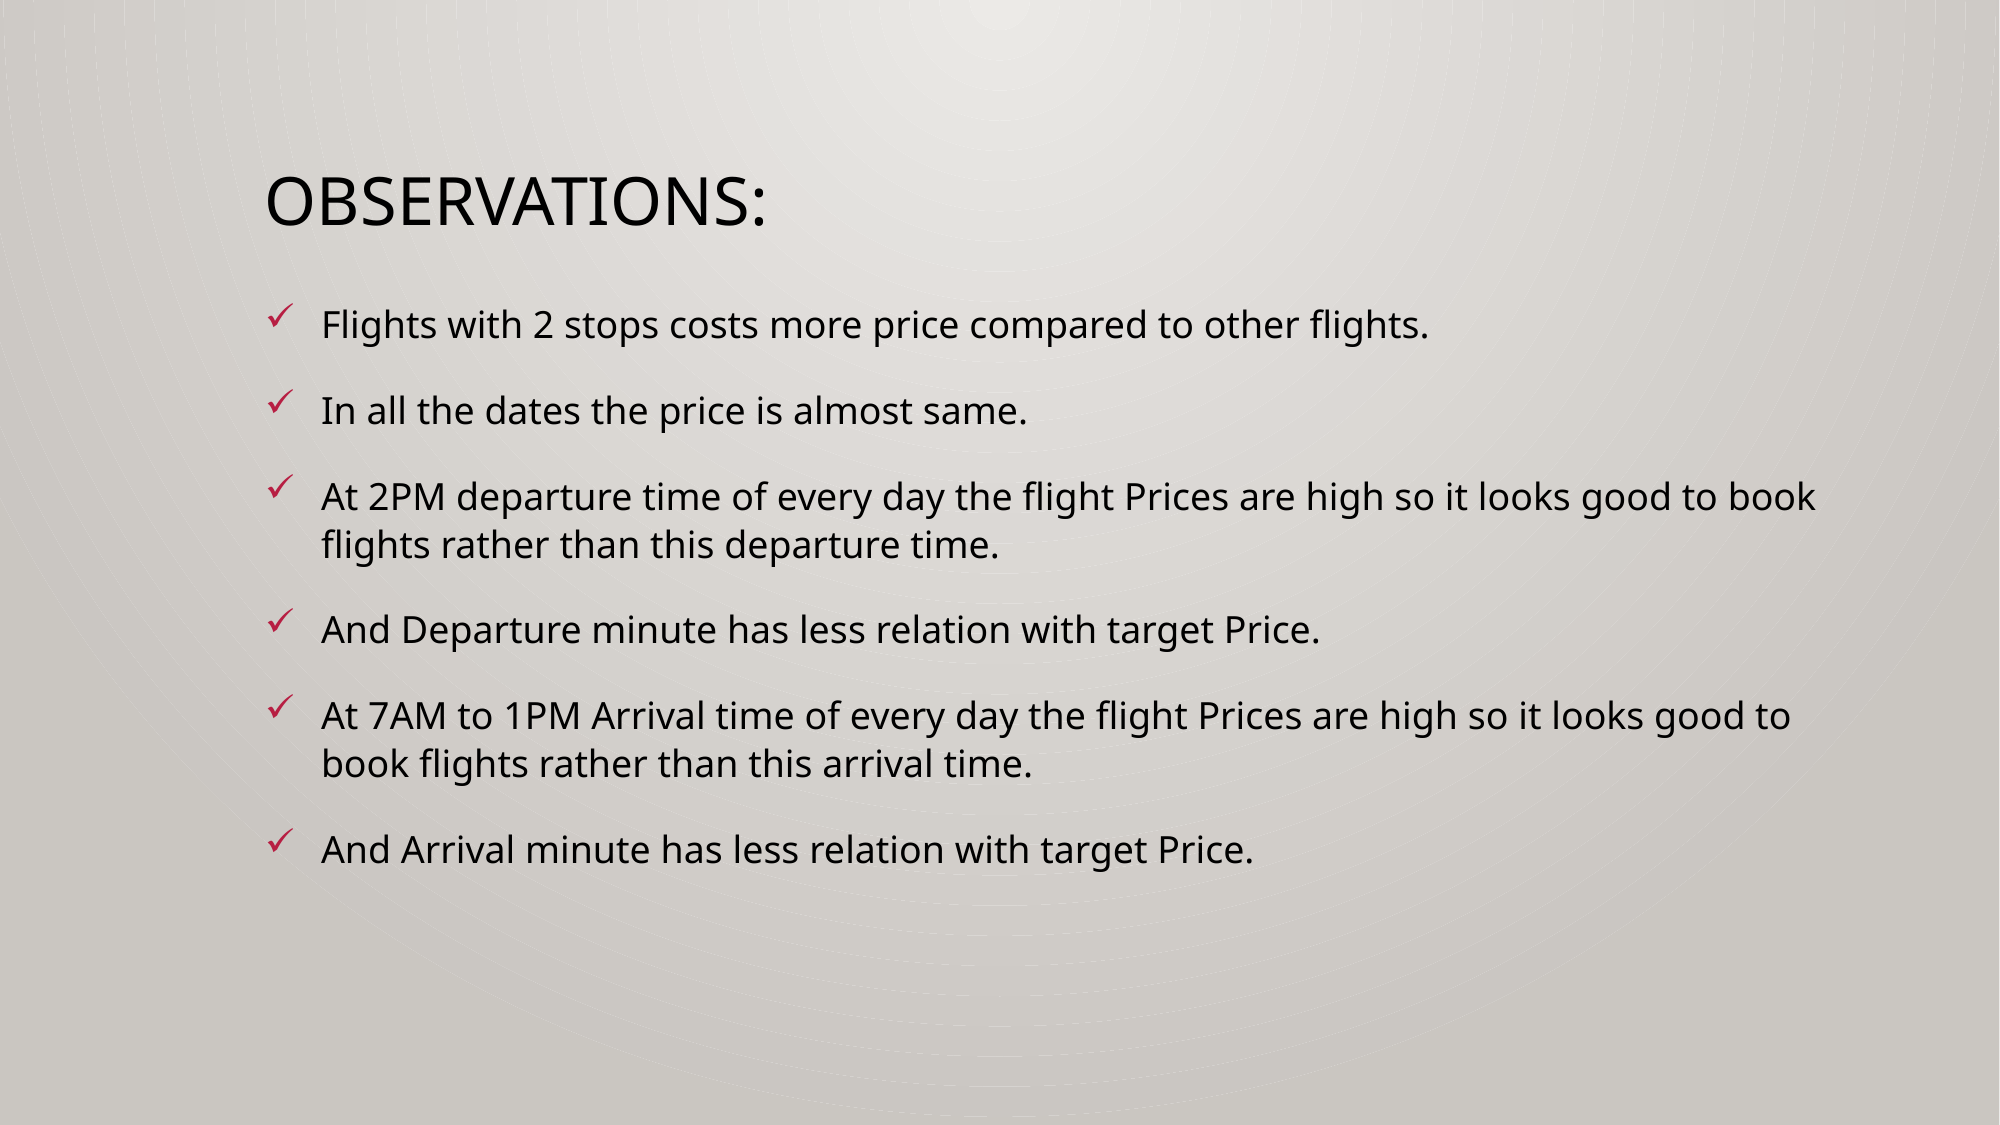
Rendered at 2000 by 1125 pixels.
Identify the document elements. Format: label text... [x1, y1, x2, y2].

title Observations: [249, 160, 1863, 279]
list Flights with 2 stops costs more price compared to other flights. In all the dates the price is almost same. At 2PM departure time of every day the flight Prices are high so it looks good to book flights rather than this departure time. And Departure minute has less relation with target Price. At 7AM to 1PM Arrival time of every day the flight Prices are high so it looks good to book flights rather than this arrival time. And Arrival minute has less relation with target Price. [249, 290, 1863, 1094]
